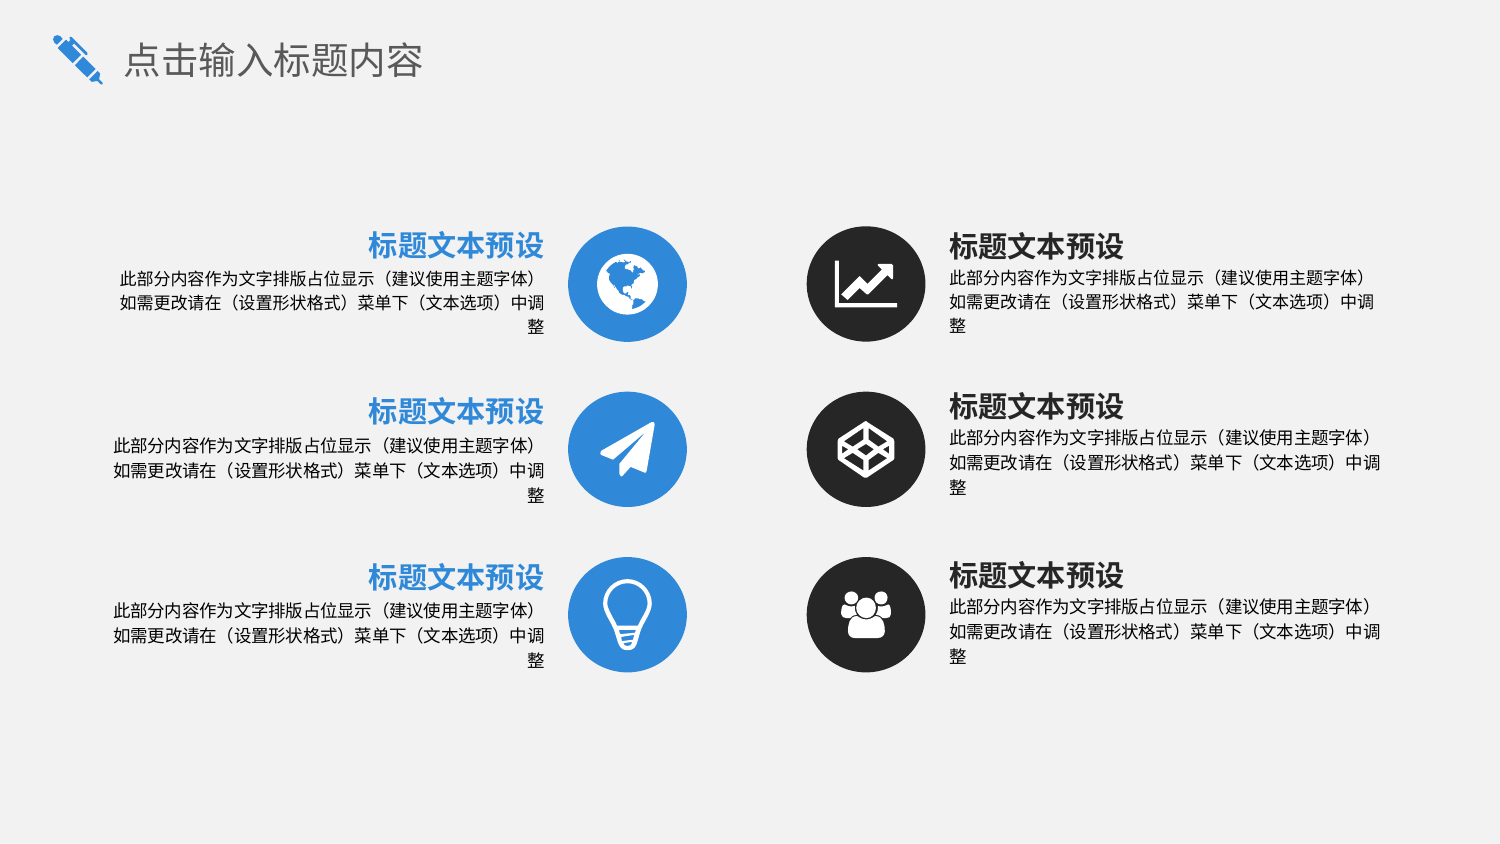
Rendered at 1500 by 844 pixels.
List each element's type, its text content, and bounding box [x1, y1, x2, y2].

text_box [88, 556, 688, 677]
text_box 点击输入标题内容 [123, 28, 474, 91]
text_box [806, 226, 1412, 344]
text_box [806, 556, 1412, 673]
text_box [88, 390, 688, 512]
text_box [88, 224, 688, 345]
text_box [806, 387, 1412, 508]
